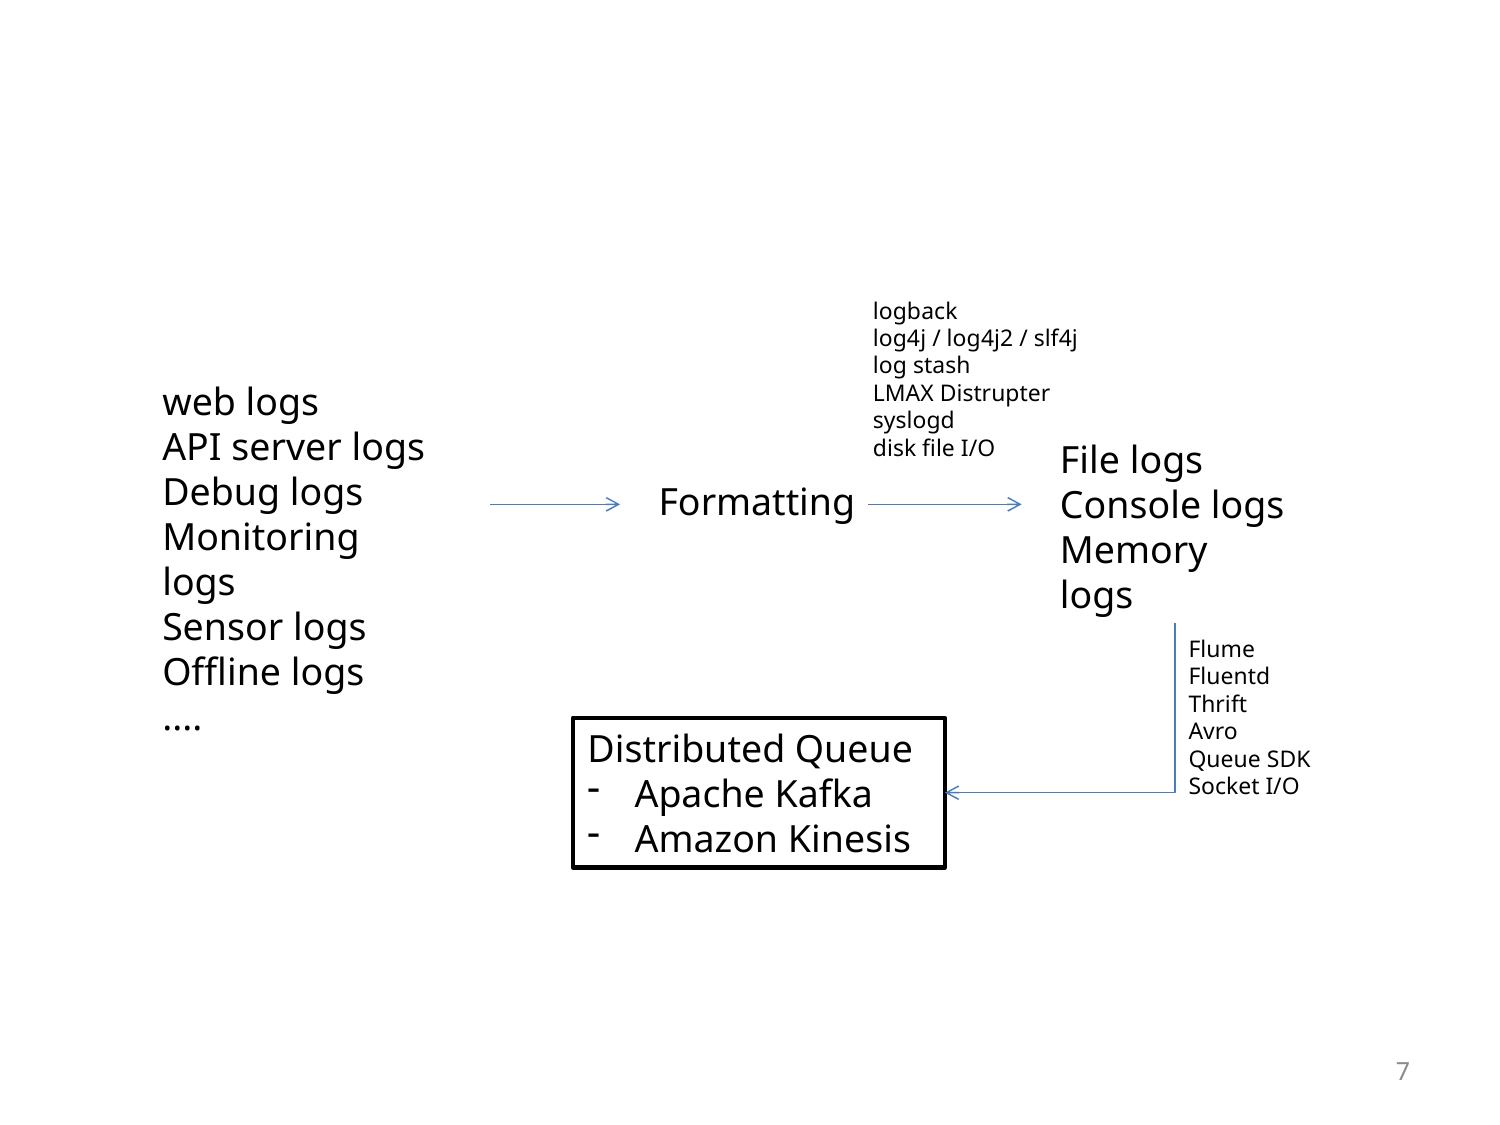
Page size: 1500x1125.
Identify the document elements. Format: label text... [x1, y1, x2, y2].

slide_number 7 [1074, 1042, 1425, 1103]
text_box web logs API server logs Debug logs Monitoring logs Sensor logs Offline logs .... [147, 370, 456, 746]
text_box Formatting [643, 470, 916, 531]
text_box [953, 571, 1168, 803]
text_box Distributed Queue Apache Kafka Amazon Kinesis [571, 716, 947, 870]
text_box File logs Console logs Memory logs [1045, 428, 1306, 624]
text_box Flume Fluentd Thrift Avro Queue SDK Socket I/O [1173, 626, 1387, 807]
text_box logback log4j / log4j2 / slf4j log stash LMAX Distrupter syslogd disk file I/O [858, 288, 1098, 469]
